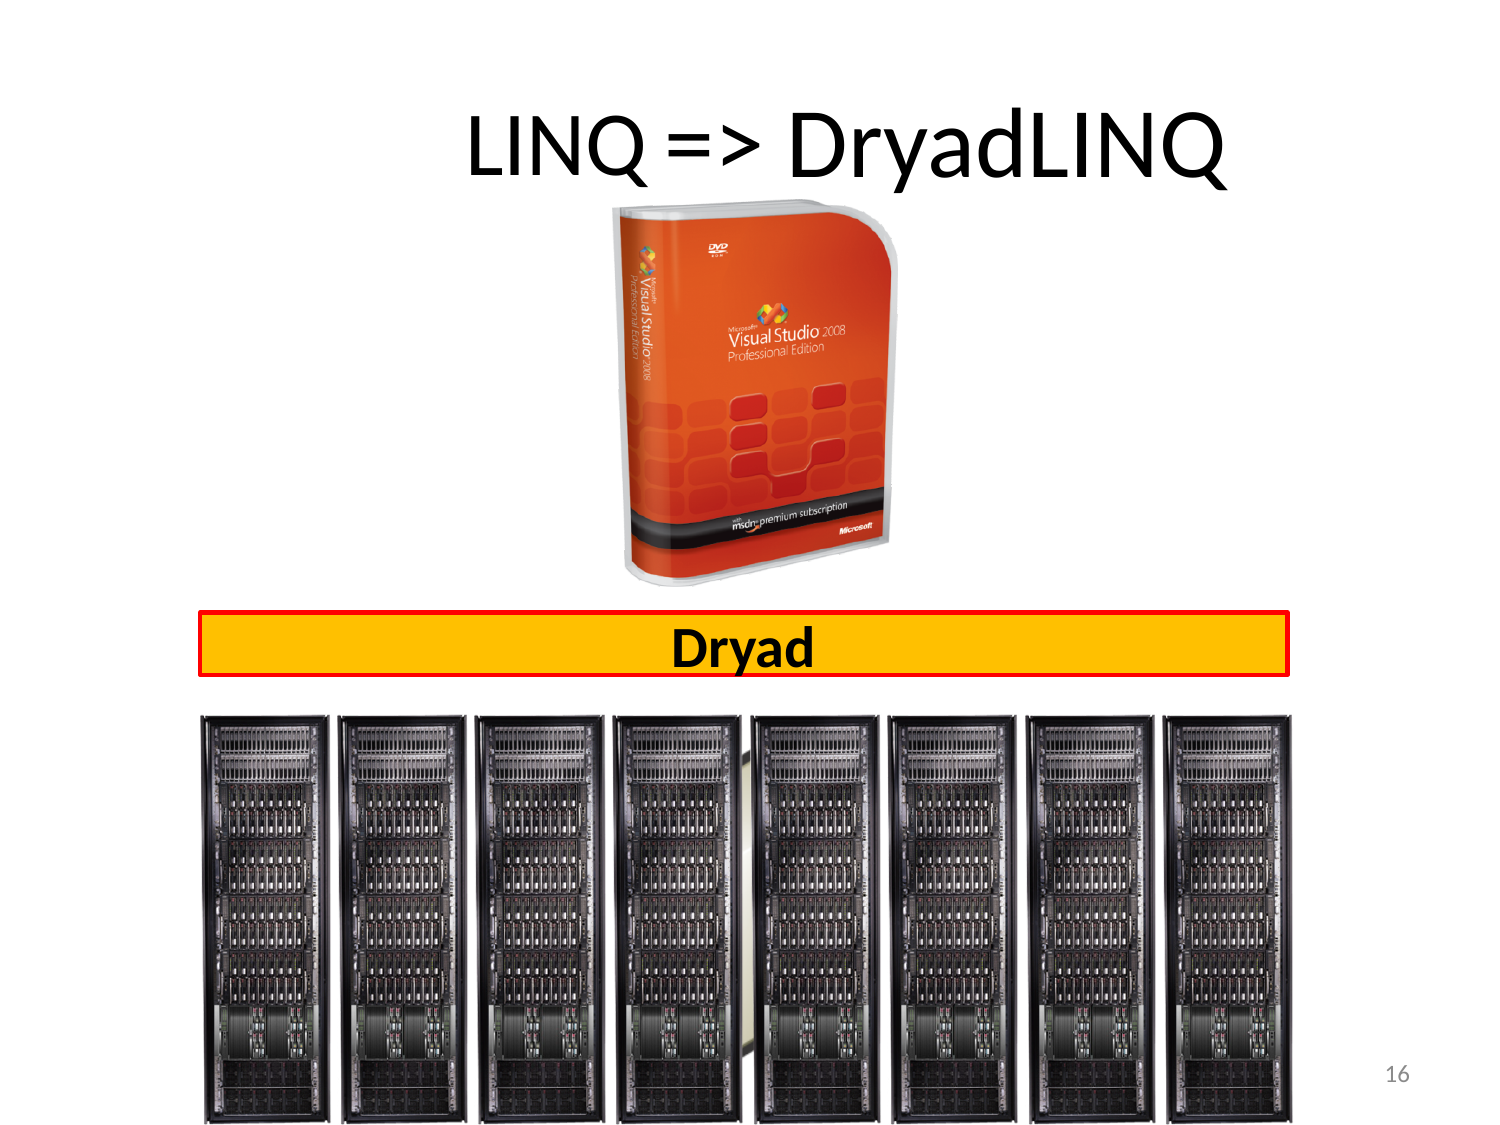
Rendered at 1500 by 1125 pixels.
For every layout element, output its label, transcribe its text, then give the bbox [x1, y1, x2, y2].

picture [887, 712, 1019, 1125]
slide_number 16 [1297, 1042, 1425, 1103]
text_box => DryadLINQ [649, 70, 1400, 206]
picture [199, 712, 332, 1125]
picture [1162, 712, 1294, 1125]
picture [612, 712, 882, 1125]
picture [1024, 712, 1157, 1125]
text_box Dryad [198, 610, 1290, 677]
picture [612, 199, 898, 587]
picture [337, 712, 469, 1125]
picture [474, 712, 607, 1125]
title LINQ [237, 45, 875, 233]
